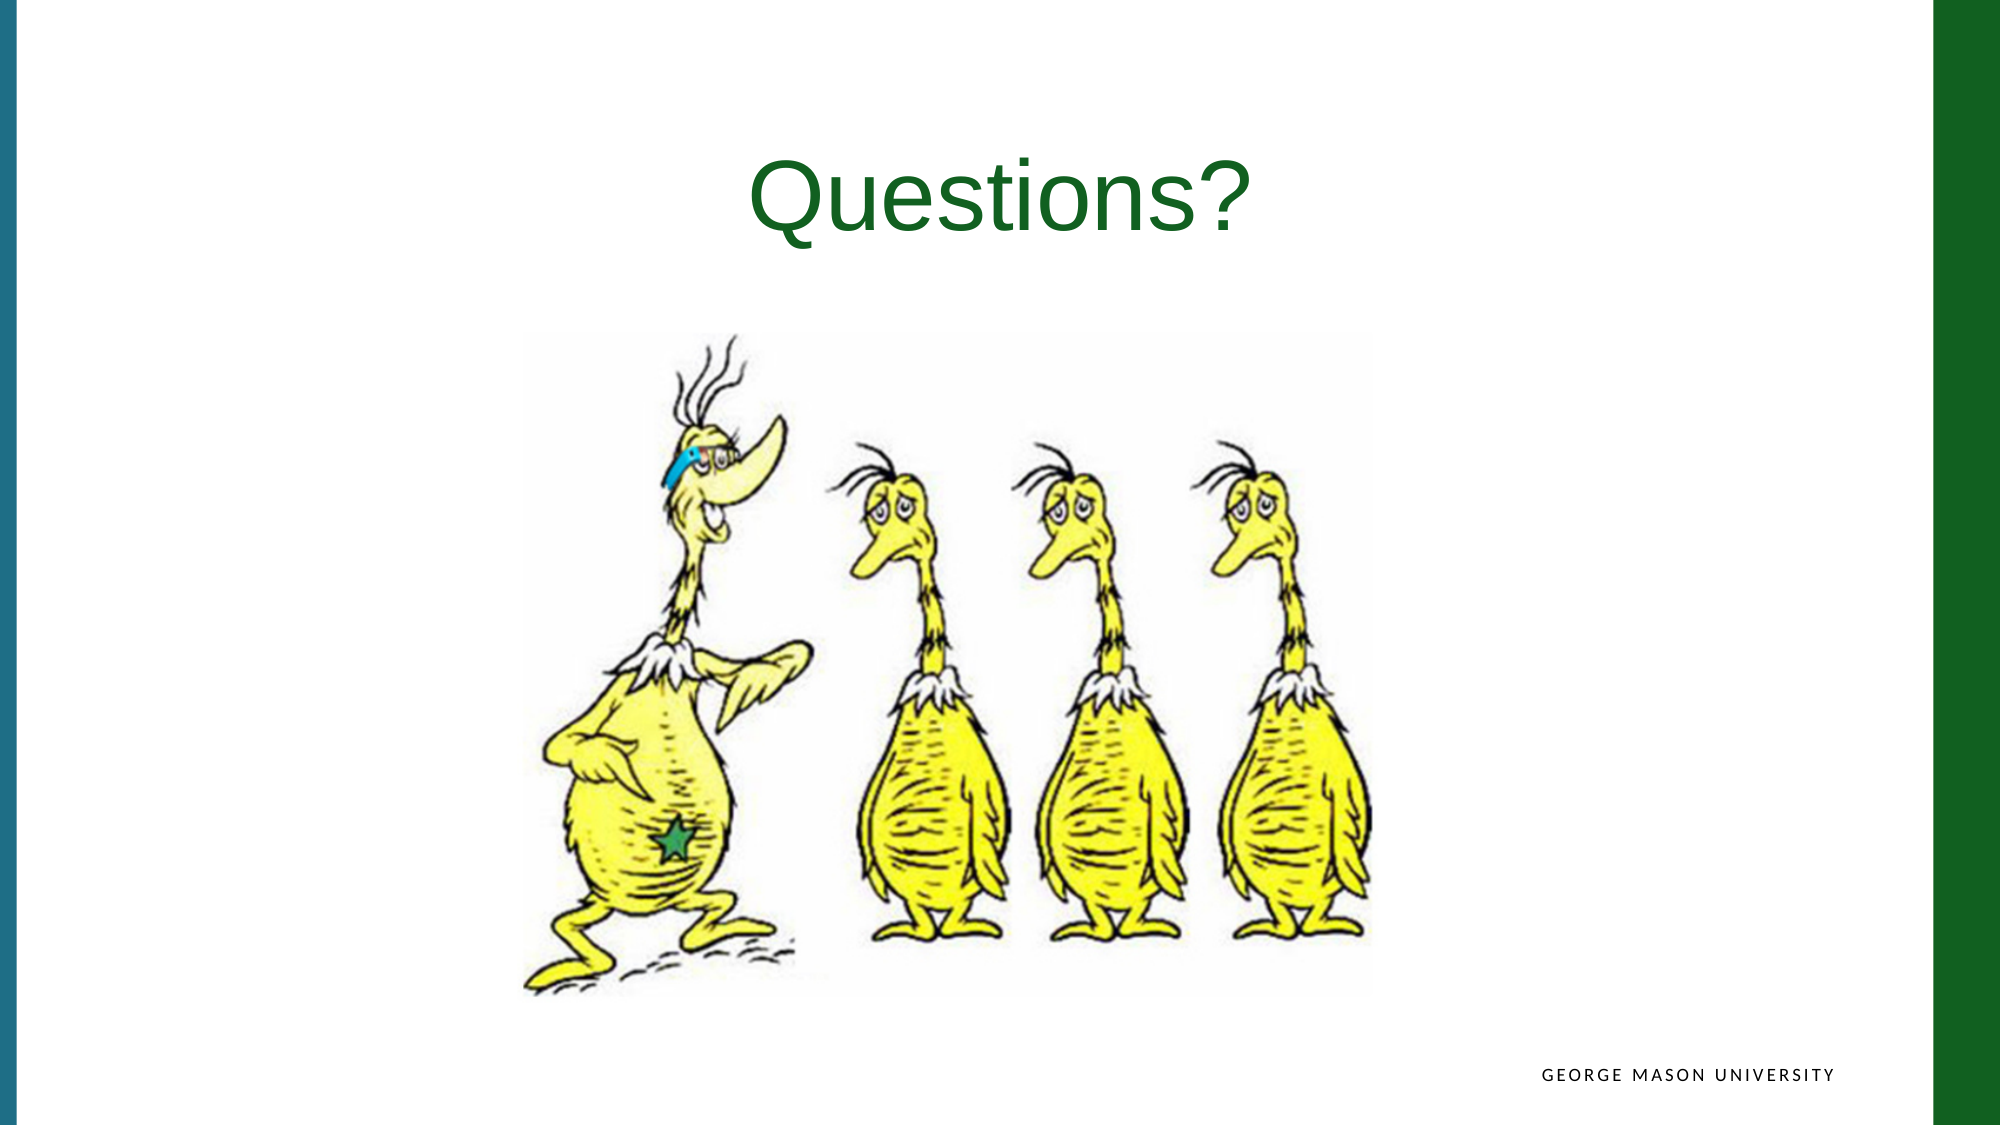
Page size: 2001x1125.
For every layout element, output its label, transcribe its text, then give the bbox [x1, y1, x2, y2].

picture [280, 306, 1616, 1024]
list Questions? [116, 122, 1884, 641]
